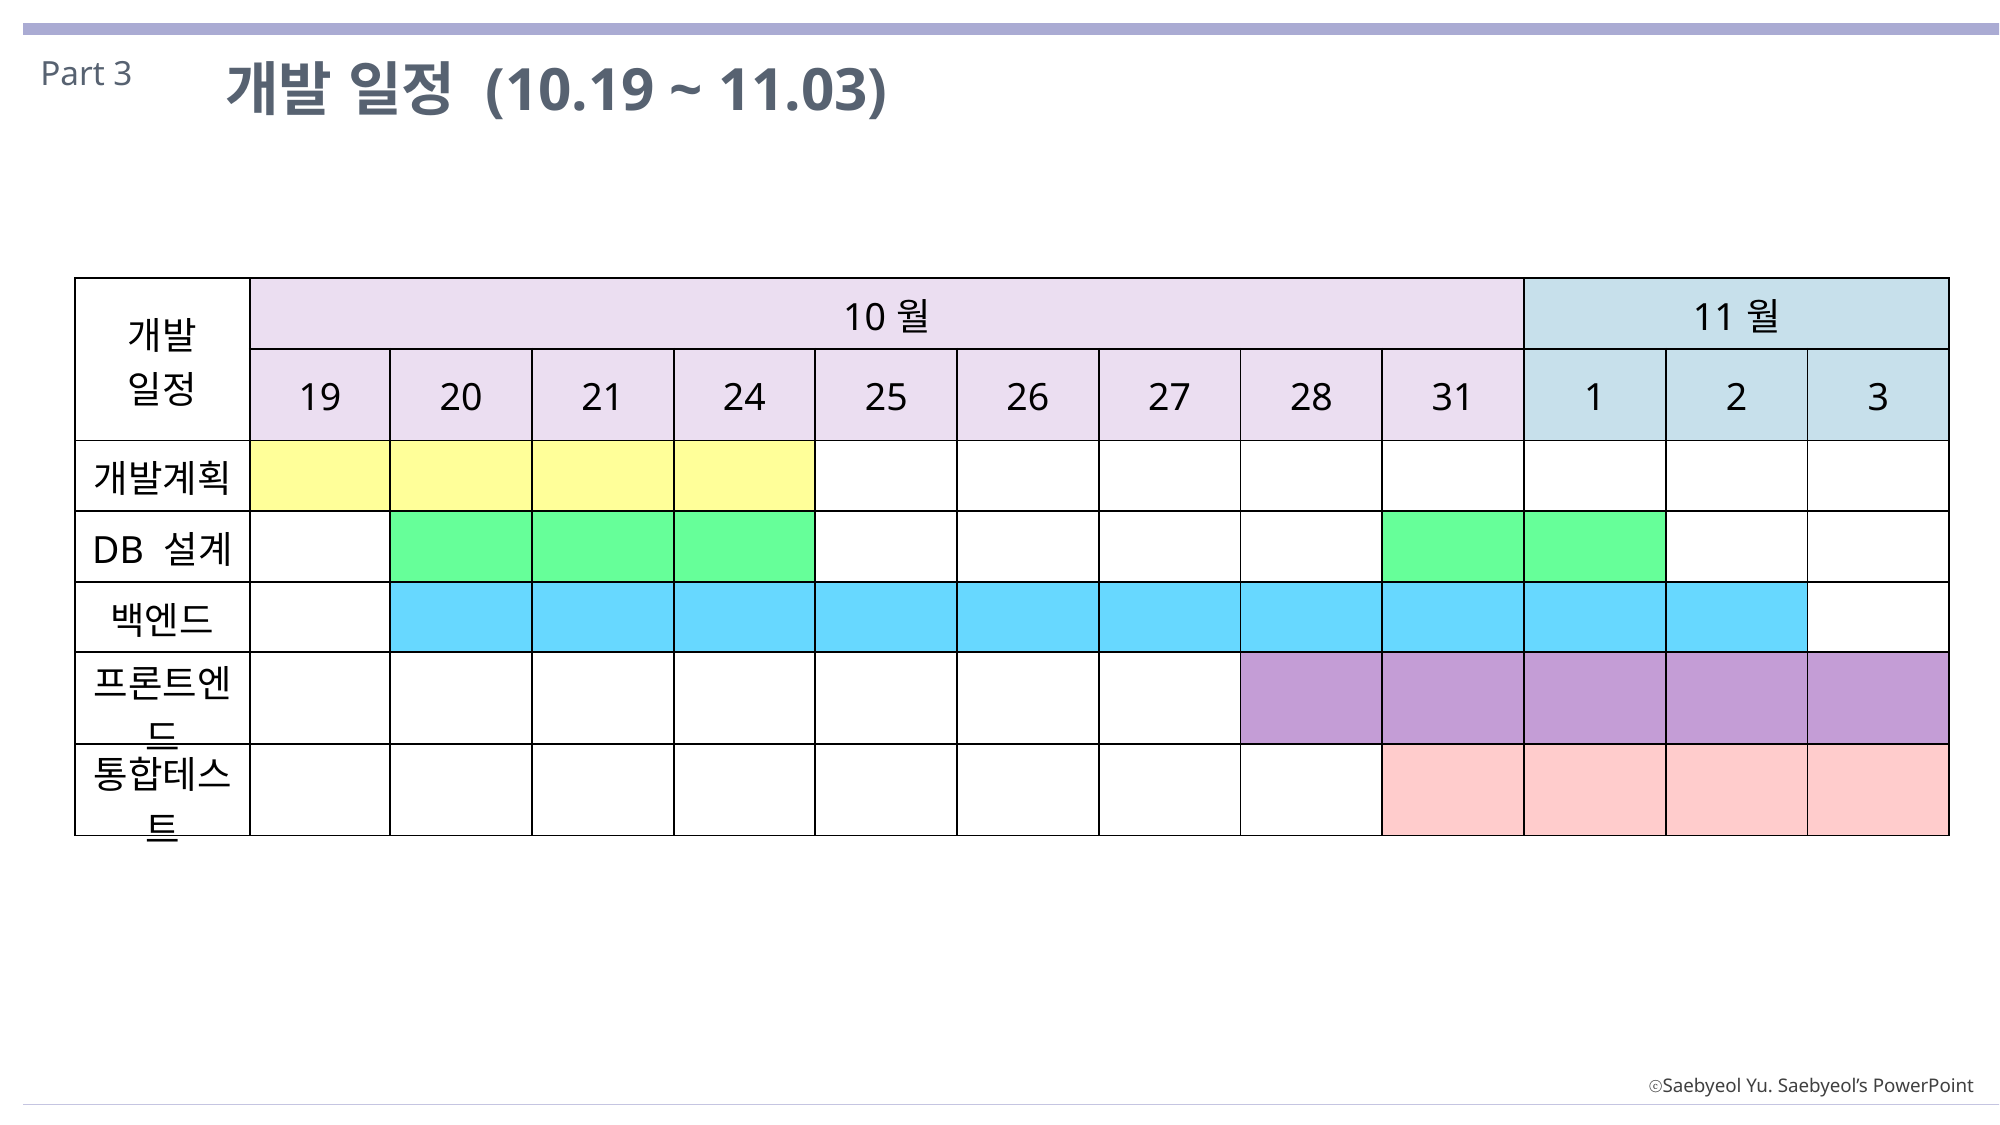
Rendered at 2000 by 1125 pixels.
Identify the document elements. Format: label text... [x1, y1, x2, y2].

table_cell [675, 583, 814, 651]
table_cell [533, 745, 673, 835]
table_cell [1241, 441, 1381, 510]
table_cell [816, 441, 956, 510]
table_cell [958, 441, 1098, 510]
table_cell [1525, 653, 1665, 743]
table_cell 백엔드 [76, 583, 249, 651]
table_cell [1667, 512, 1807, 581]
table_cell 28 [1241, 350, 1381, 440]
table_cell [1383, 653, 1523, 743]
table_cell [1383, 512, 1523, 581]
table_cell [1808, 745, 1948, 835]
table_cell [816, 583, 956, 651]
table_cell [1808, 583, 1948, 651]
table_cell [1383, 583, 1523, 651]
table_cell 26 [958, 350, 1098, 440]
table_cell [675, 441, 814, 510]
table_cell [958, 512, 1098, 581]
table_cell 24 [675, 350, 814, 440]
table_cell [1100, 653, 1240, 743]
table_cell [533, 583, 673, 651]
text_box Part 3 [25, 44, 148, 100]
table_cell [391, 583, 531, 651]
table_cell [1383, 441, 1523, 510]
table_cell [251, 745, 389, 835]
table_cell [816, 512, 956, 581]
table_cell [533, 441, 673, 510]
table_cell [958, 653, 1098, 743]
table_cell 1 [1525, 350, 1665, 440]
table_cell [251, 441, 389, 510]
table_cell [251, 653, 389, 743]
table_header 개발 일정 [76, 279, 249, 440]
table_cell [1808, 653, 1948, 743]
table_cell [251, 512, 389, 581]
table_cell [1808, 512, 1948, 581]
table_cell [958, 583, 1098, 651]
table_cell 2 [1667, 350, 1807, 440]
table_cell [1241, 653, 1381, 743]
text_box ⓒSaebyeol Yu. Saebyeol’s PowerPoint [1633, 1065, 1989, 1103]
table_cell [391, 441, 531, 510]
table_cell [1100, 745, 1240, 835]
table_header 10월 [251, 279, 1523, 348]
table_cell [816, 745, 956, 835]
table_cell [816, 653, 956, 743]
table_cell 31 [1383, 350, 1523, 440]
table_cell 21 [533, 350, 673, 440]
table_cell [391, 512, 531, 581]
table_cell [1667, 653, 1807, 743]
table_cell [1241, 512, 1381, 581]
table_cell 프론트엔드 [76, 653, 249, 743]
table_cell [1808, 441, 1948, 510]
table_cell 통합테스트 [76, 745, 249, 835]
table_cell [391, 745, 531, 835]
table_cell [251, 583, 389, 651]
table_cell [958, 745, 1098, 835]
table_cell 개발계획 [76, 441, 249, 510]
table_cell [1525, 583, 1665, 651]
table_cell [1525, 441, 1665, 510]
table_cell [1241, 583, 1381, 651]
table_cell DB 설계 [76, 512, 249, 581]
table_cell [1100, 441, 1240, 510]
table_cell [1667, 441, 1807, 510]
table_cell [533, 653, 673, 743]
table_cell [675, 512, 814, 581]
table_cell [391, 653, 531, 743]
table_cell [1241, 745, 1381, 835]
table_cell [1100, 512, 1240, 581]
text_box 개발 일정 (10.19 ~ 11.03) [209, 44, 903, 130]
table_cell [675, 745, 814, 835]
table_cell 25 [816, 350, 956, 440]
table_cell [1525, 745, 1665, 835]
table_cell [1100, 583, 1240, 651]
table_cell 19 [251, 350, 389, 440]
table_cell 20 [391, 350, 531, 440]
table_cell [1383, 745, 1523, 835]
table_cell 27 [1100, 350, 1240, 440]
table_cell [1667, 745, 1807, 835]
table_cell [1525, 512, 1665, 581]
table_cell [675, 653, 814, 743]
table_cell [1667, 583, 1807, 651]
table_cell 3 [1808, 350, 1948, 440]
table_header 11월 [1525, 279, 1948, 348]
table_cell [533, 512, 673, 581]
